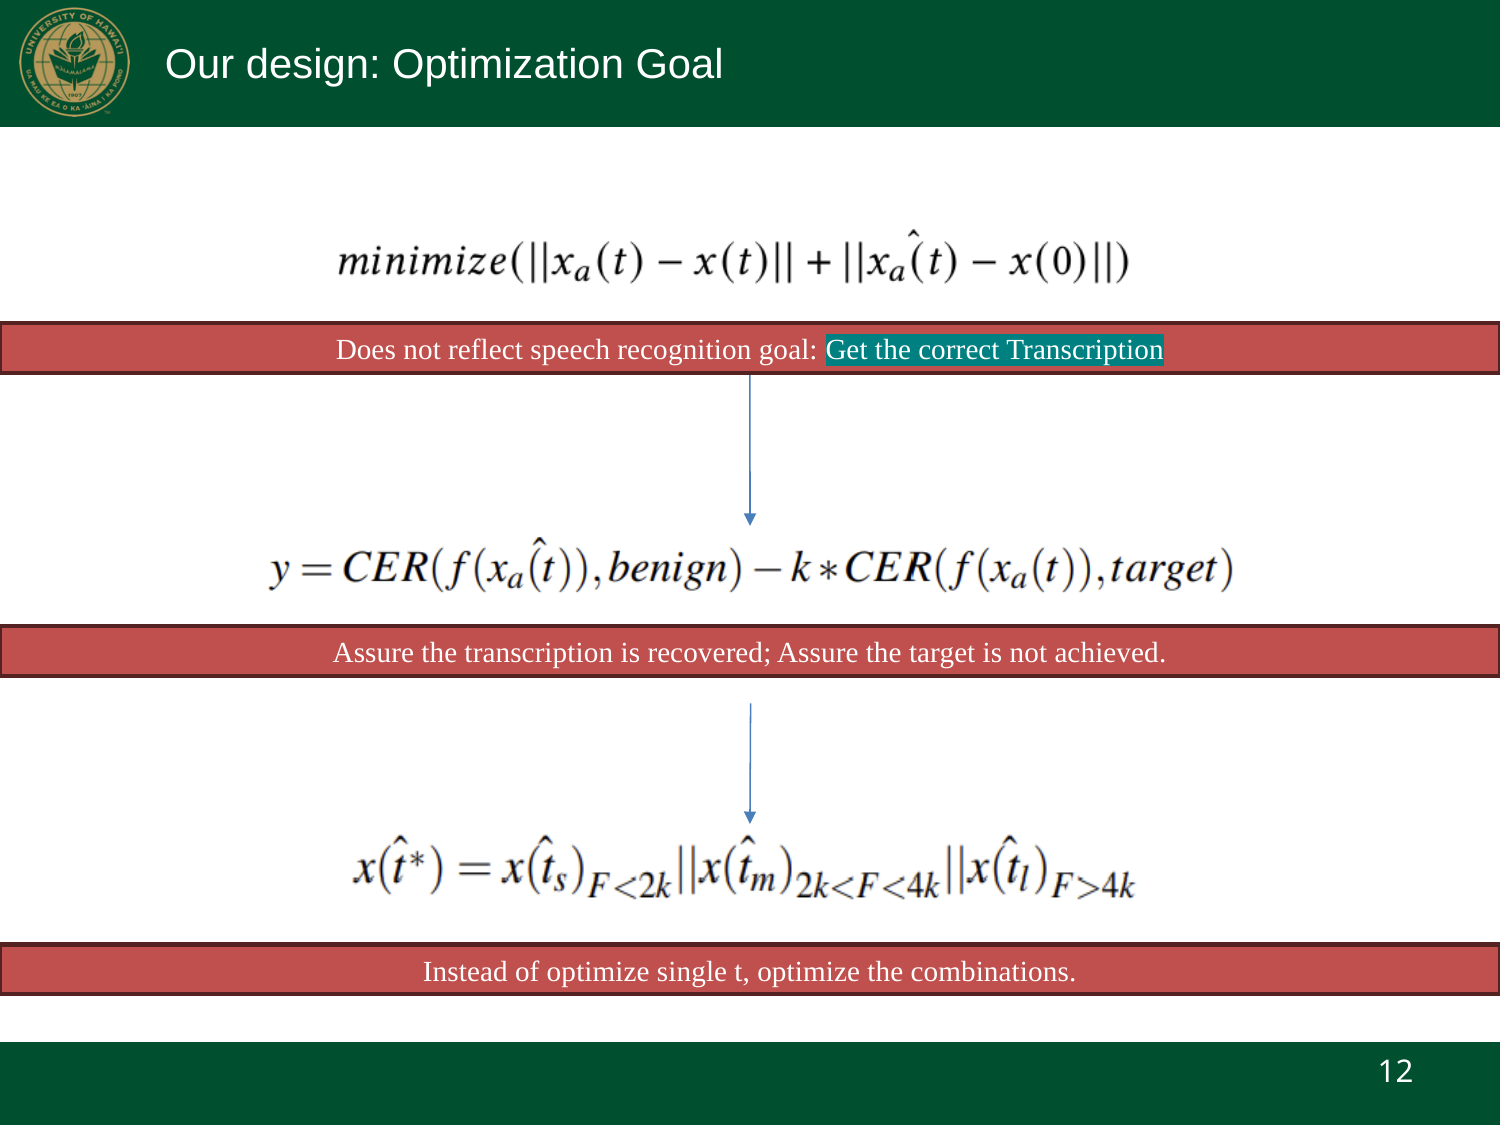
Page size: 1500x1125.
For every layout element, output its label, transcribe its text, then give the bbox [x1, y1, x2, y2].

text_box Does not reflect speech recognition goal: Get the correct Transcription [0, 321, 1500, 375]
text_box Our design: Optimization Goal [150, 29, 1375, 145]
picture [19, 7, 130, 117]
text_box Assure the transcription is recovered; Assure the target is not achieved. [0, 624, 1500, 678]
text_box Instead of optimize single t, optimize the combinations. [0, 942, 1500, 996]
picture [261, 525, 1239, 600]
picture [344, 823, 1155, 906]
picture [326, 213, 1138, 296]
slide_number 12 [1074, 1042, 1425, 1103]
